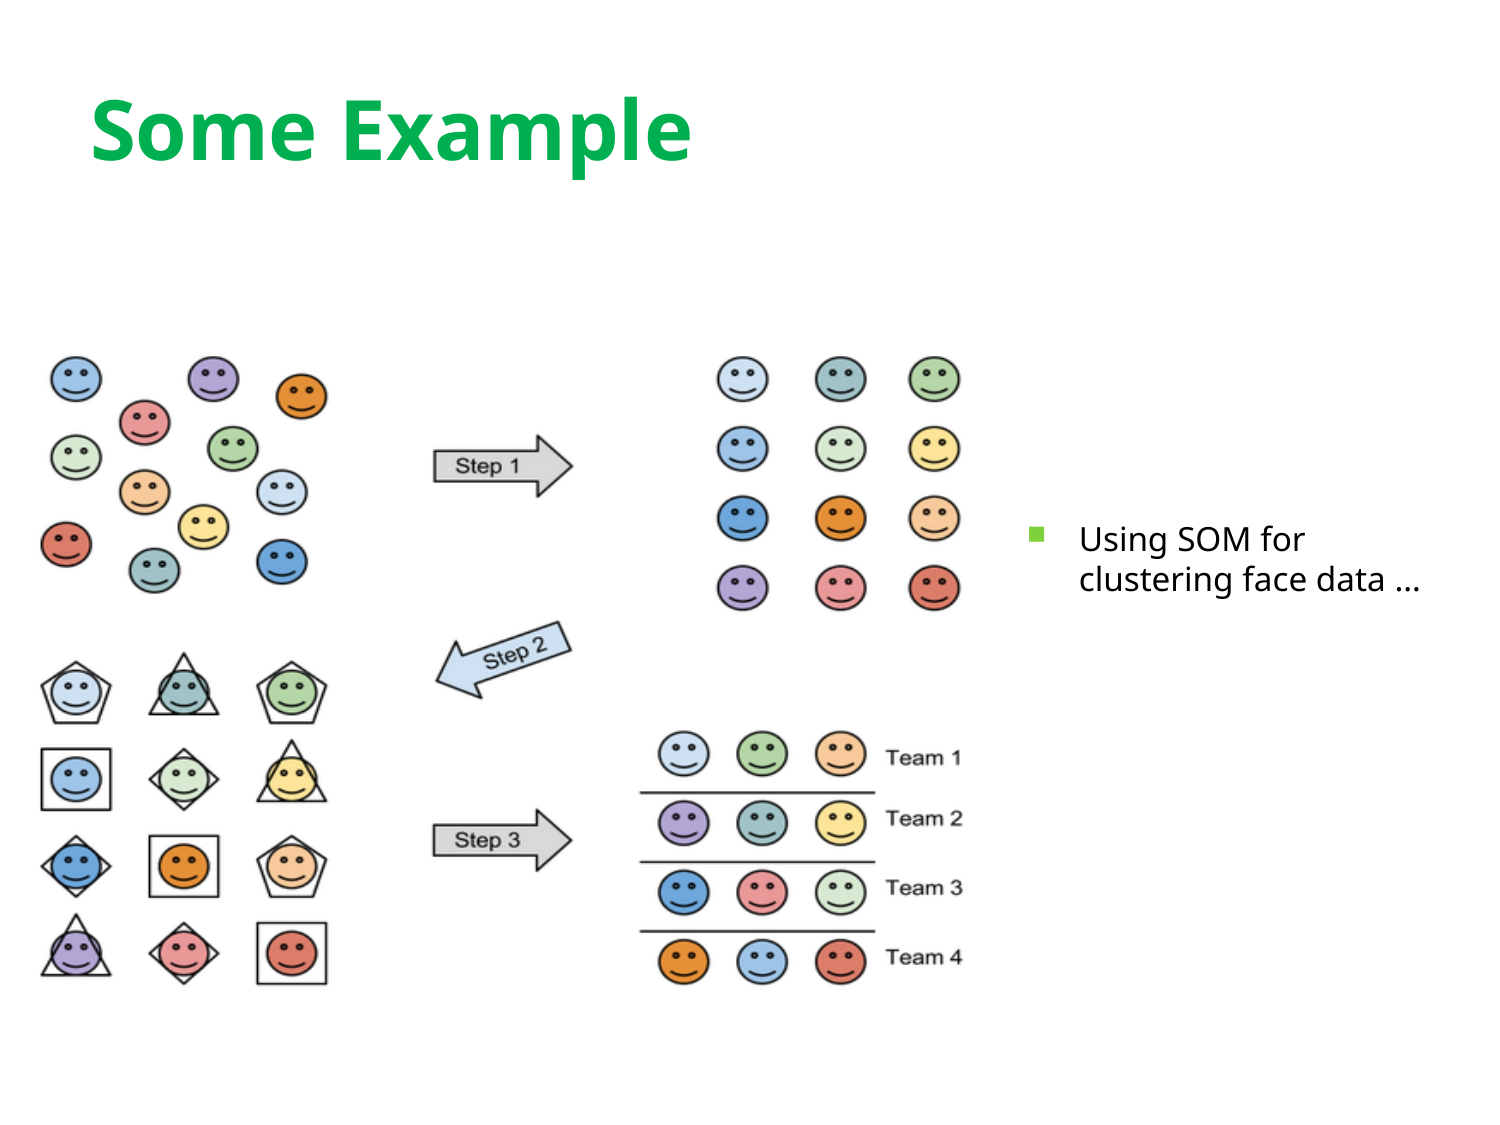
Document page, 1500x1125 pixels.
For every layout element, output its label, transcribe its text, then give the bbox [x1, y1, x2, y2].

title Some Example [75, 24, 1425, 231]
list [29, 349, 987, 1001]
list Using SOM for clustering face data … [998, 503, 1471, 976]
